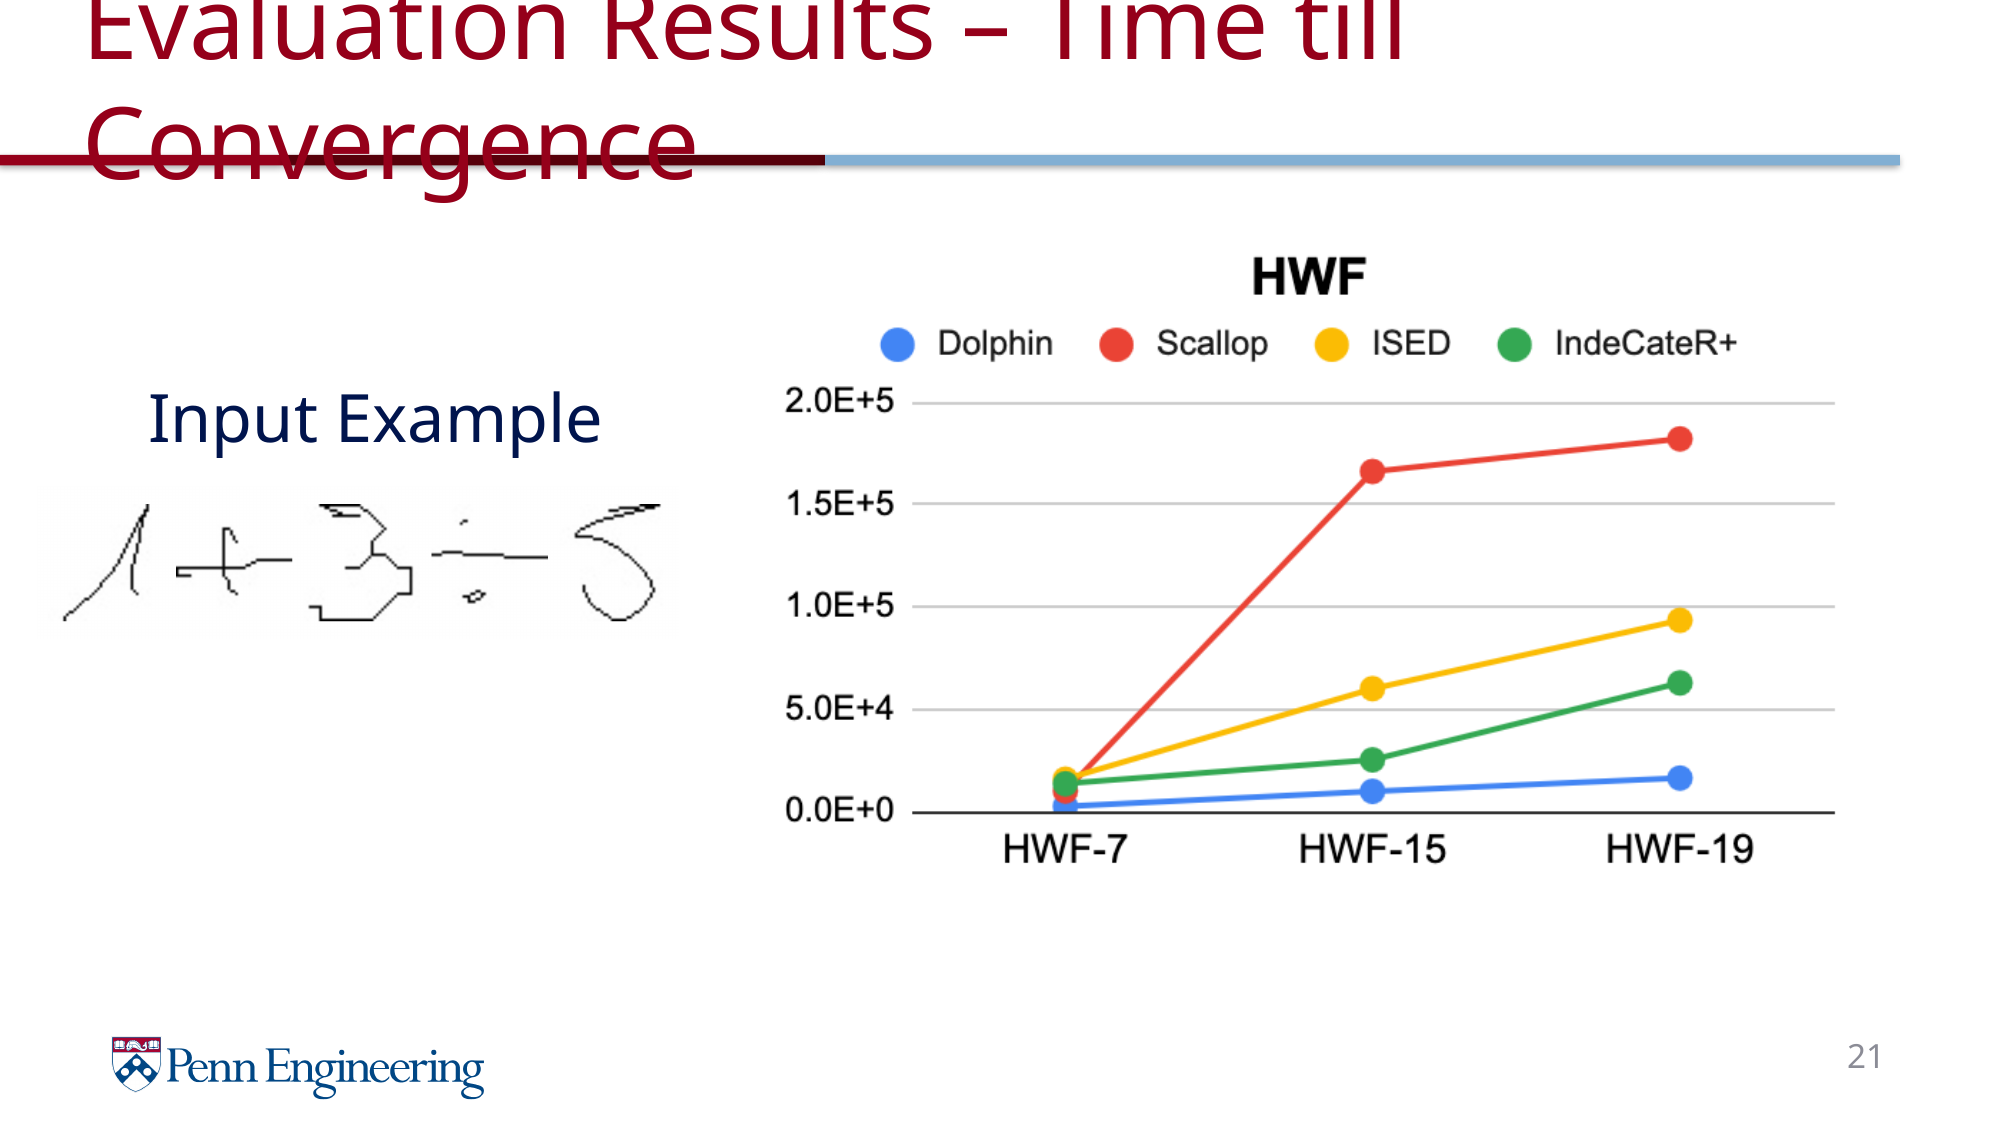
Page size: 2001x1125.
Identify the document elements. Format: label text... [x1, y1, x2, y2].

title Evaluation Results – Time till Convergence [67, 3, 1868, 156]
slide_number 21 [1433, 1027, 1900, 1088]
text_box Input Example [133, 368, 619, 464]
picture [36, 486, 680, 639]
picture [750, 219, 1869, 906]
picture [99, 1027, 496, 1104]
